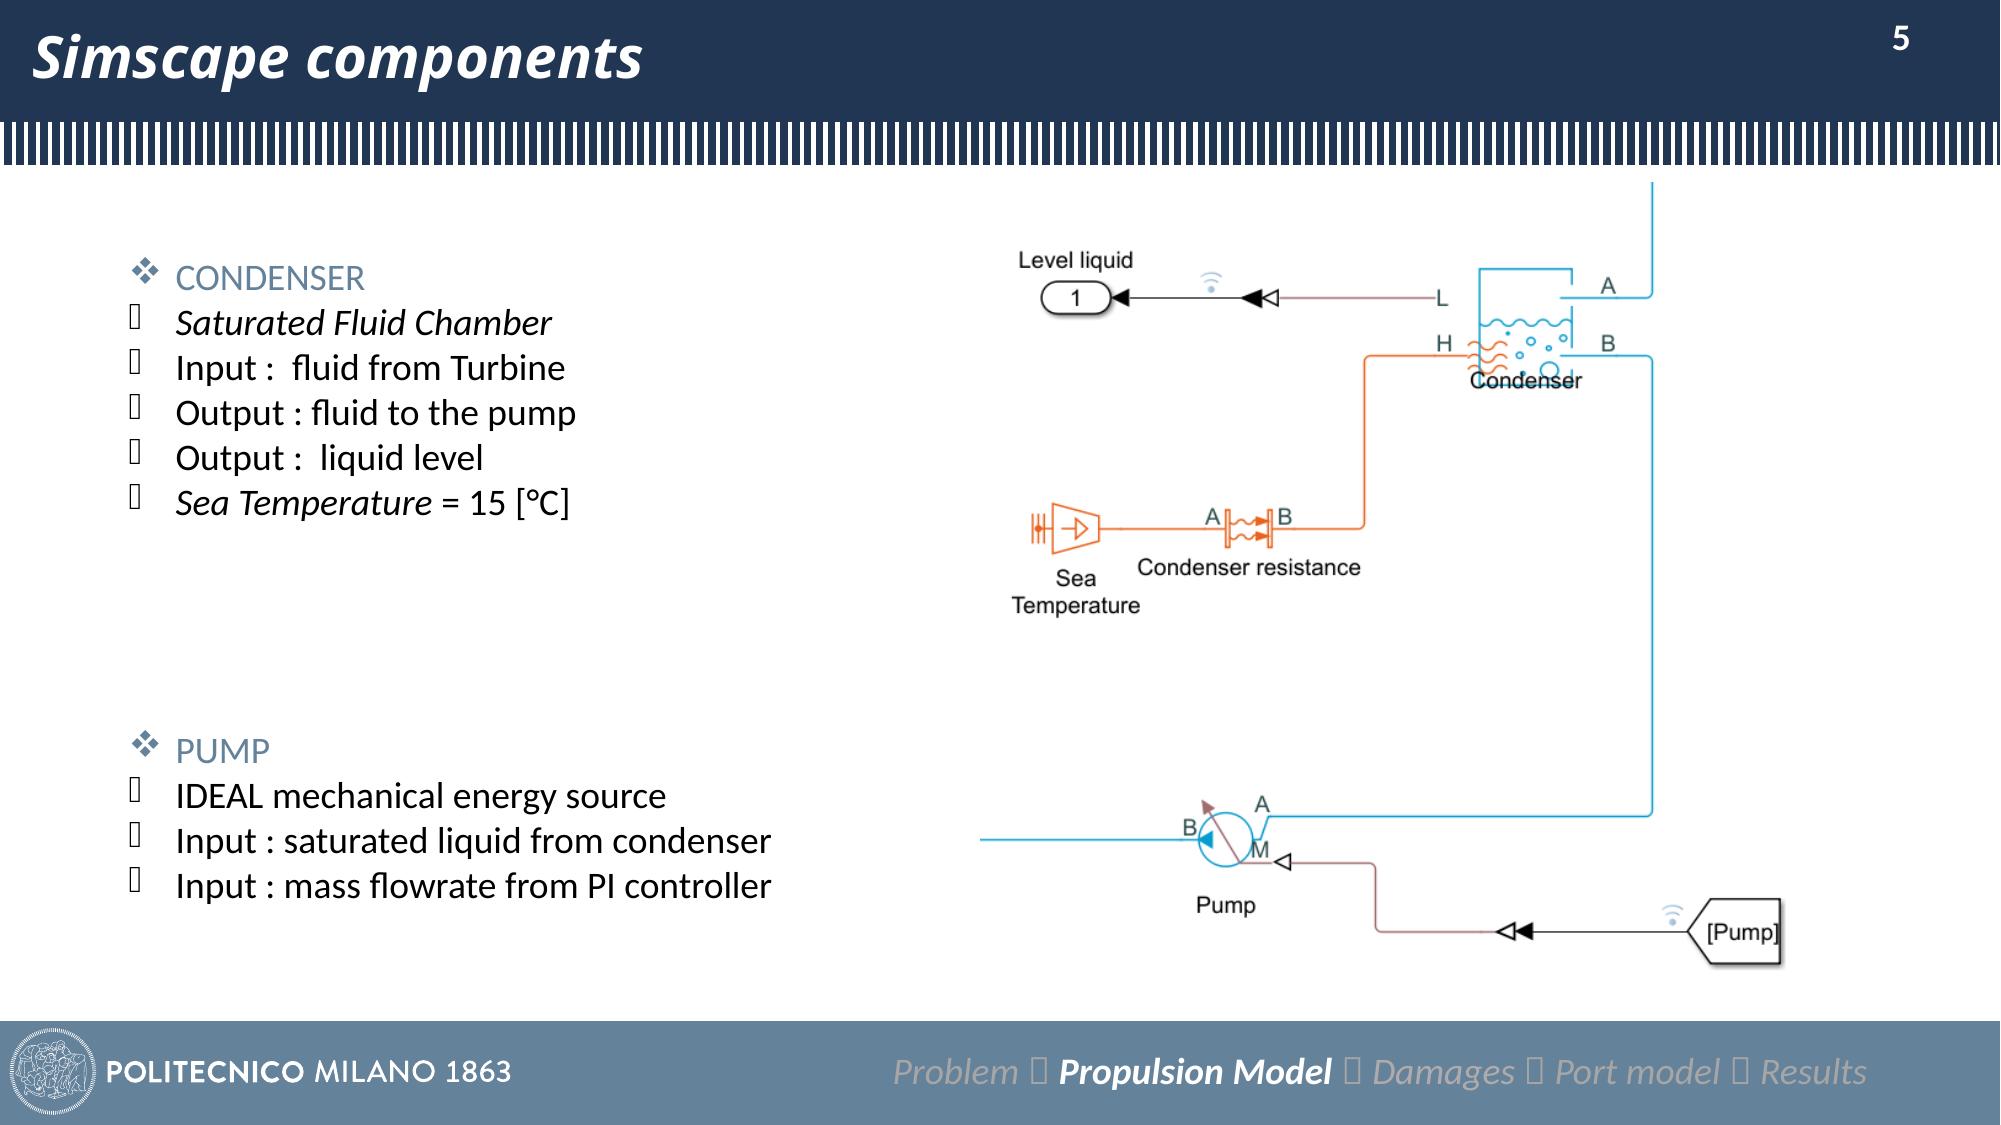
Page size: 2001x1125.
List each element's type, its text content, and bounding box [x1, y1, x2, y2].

text_box 5 [1877, 5, 1954, 66]
title Simscape components [17, 14, 1161, 104]
text_box Problem  Propulsion Model  Damages  Port model  Results [877, 1039, 1952, 1100]
text_box PUMP IDEAL mechanical energy source Input : saturated liquid from condenser Input : mass flowrate from PI controller [113, 718, 791, 958]
picture [980, 182, 1829, 1015]
text_box CONDENSER Saturated Fluid Chamber Input : fluid from Turbine Output : fluid to the pump Output : liquid level Sea Temperature = 15 [°C] [114, 245, 962, 531]
